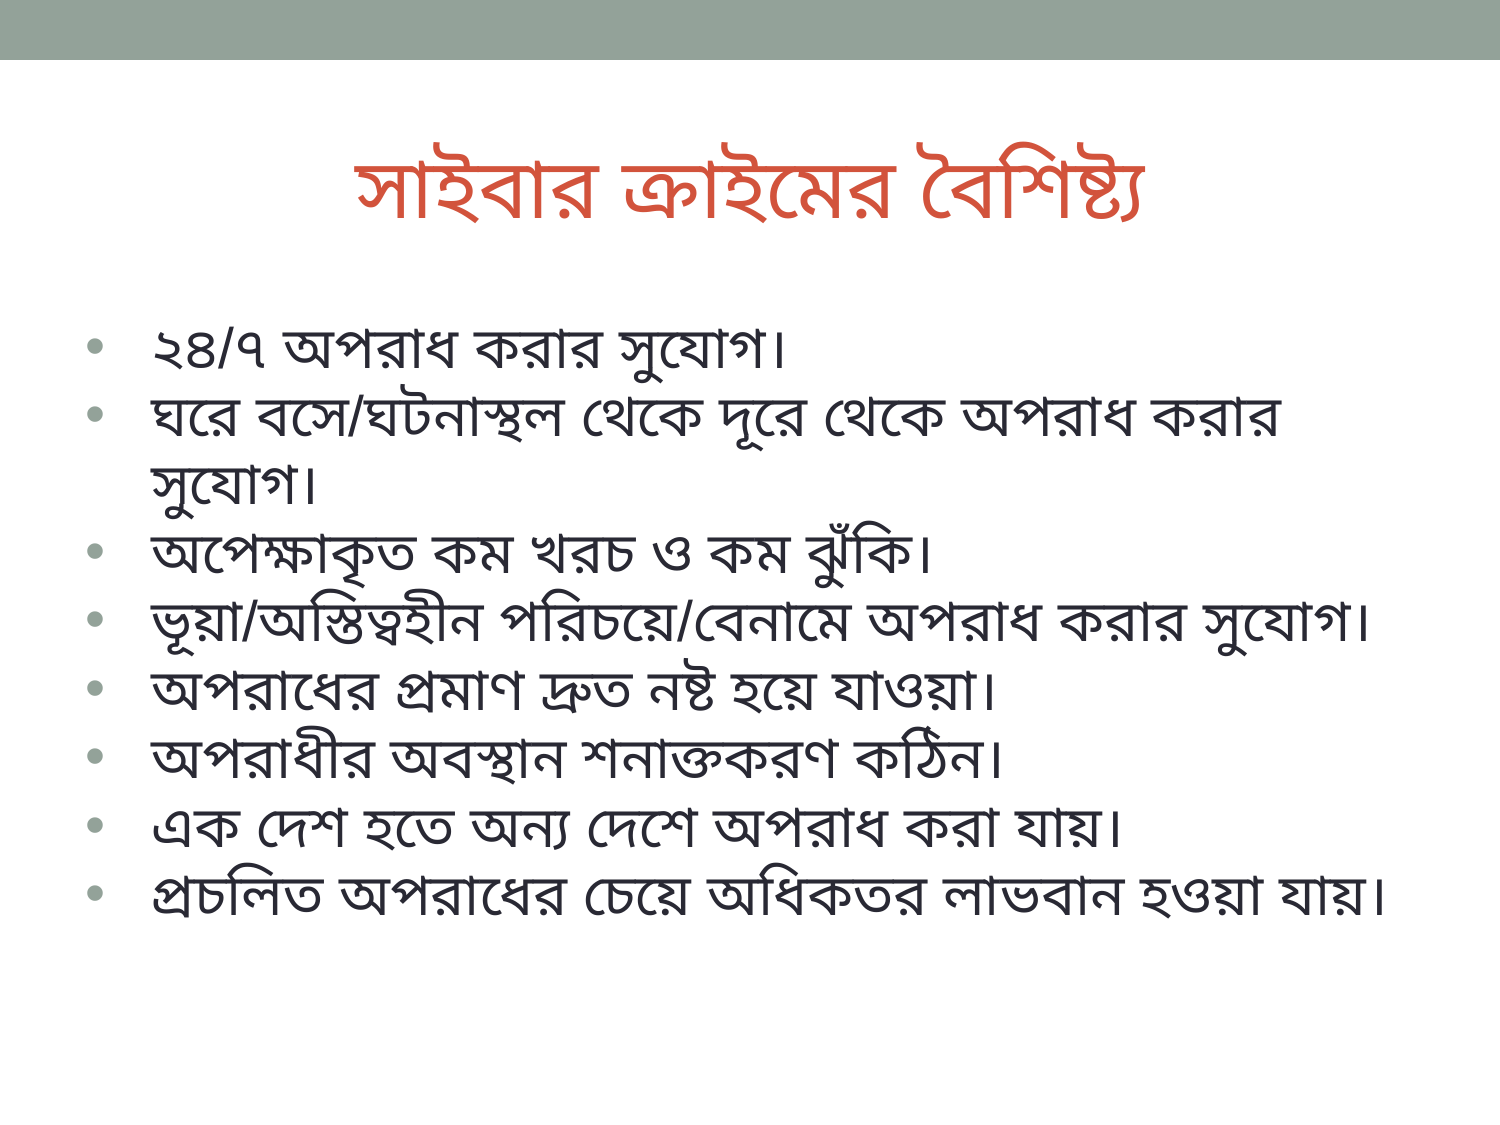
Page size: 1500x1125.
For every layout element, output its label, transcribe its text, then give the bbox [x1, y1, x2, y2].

list ২৪/৭ অপরাধ করার সুযোগ। ঘরে বসে/ঘটনাস্থল থেকে দূরে থেকে অপরাধ করার সুযোগ। অপেক্ষাকৃত কম খরচ ও কম ঝুঁকি। ভূয়া/অস্তিত্বহীন পরিচয়ে/বেনামে অপরাধ করার সুযোগ। অপরাধের প্রমাণ দ্রুত নষ্ট হয়ে যাওয়া। অপরাধীর অবস্থান শনাক্তকরণ কঠিন। এক দেশ হতে অন্য দেশে অপরাধ করা যায়। প্রচলিত অপরাধের চেয়ে অধিকতর লাভবান হওয়া যায়। [62, 303, 1413, 1067]
title সাইবার ক্রাইমের বৈশিষ্ট্য [75, 127, 1425, 291]
